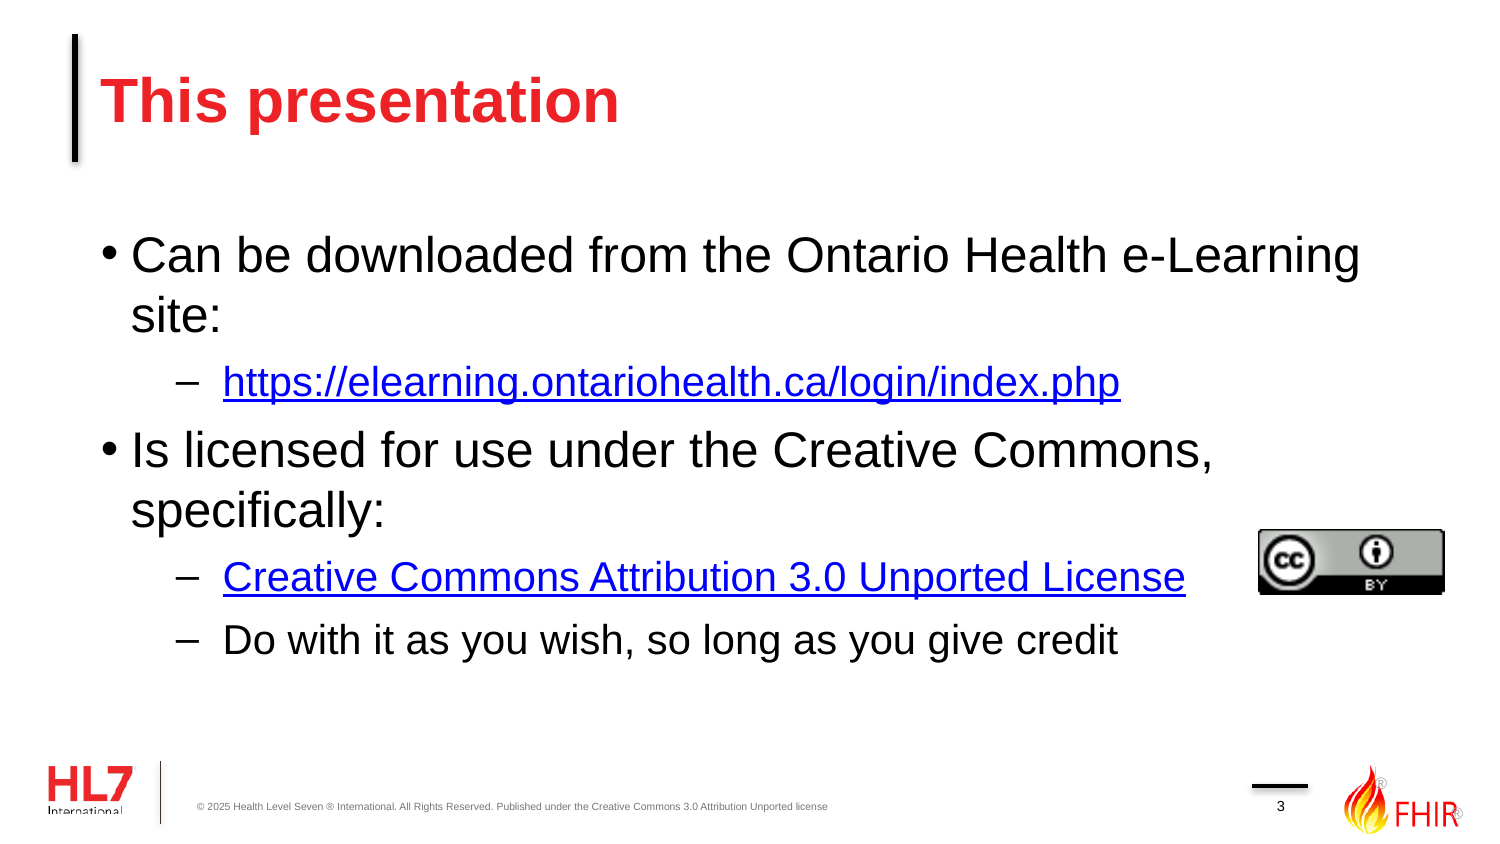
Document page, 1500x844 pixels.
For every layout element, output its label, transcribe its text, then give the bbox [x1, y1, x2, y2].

slide_number 3 [1258, 786, 1304, 814]
title This presentation [100, 33, 1451, 163]
footer © 2025 Health Level Seven ® International. All Rights Reserved. Published under the Creative Commons 3.0 Attribution Unported license [196, 786, 941, 813]
list Can be downloaded from the Ontario Health e-Learning site: https://elearning.ontariohealth.ca/login/index.php Is licensed for use under the Creative Commons, specifically: Creative Commons Attribution 3.0 Unported License Do with it as you wish, so long as you give credit [100, 222, 1451, 731]
picture [1258, 529, 1446, 596]
picture [1339, 760, 1463, 837]
